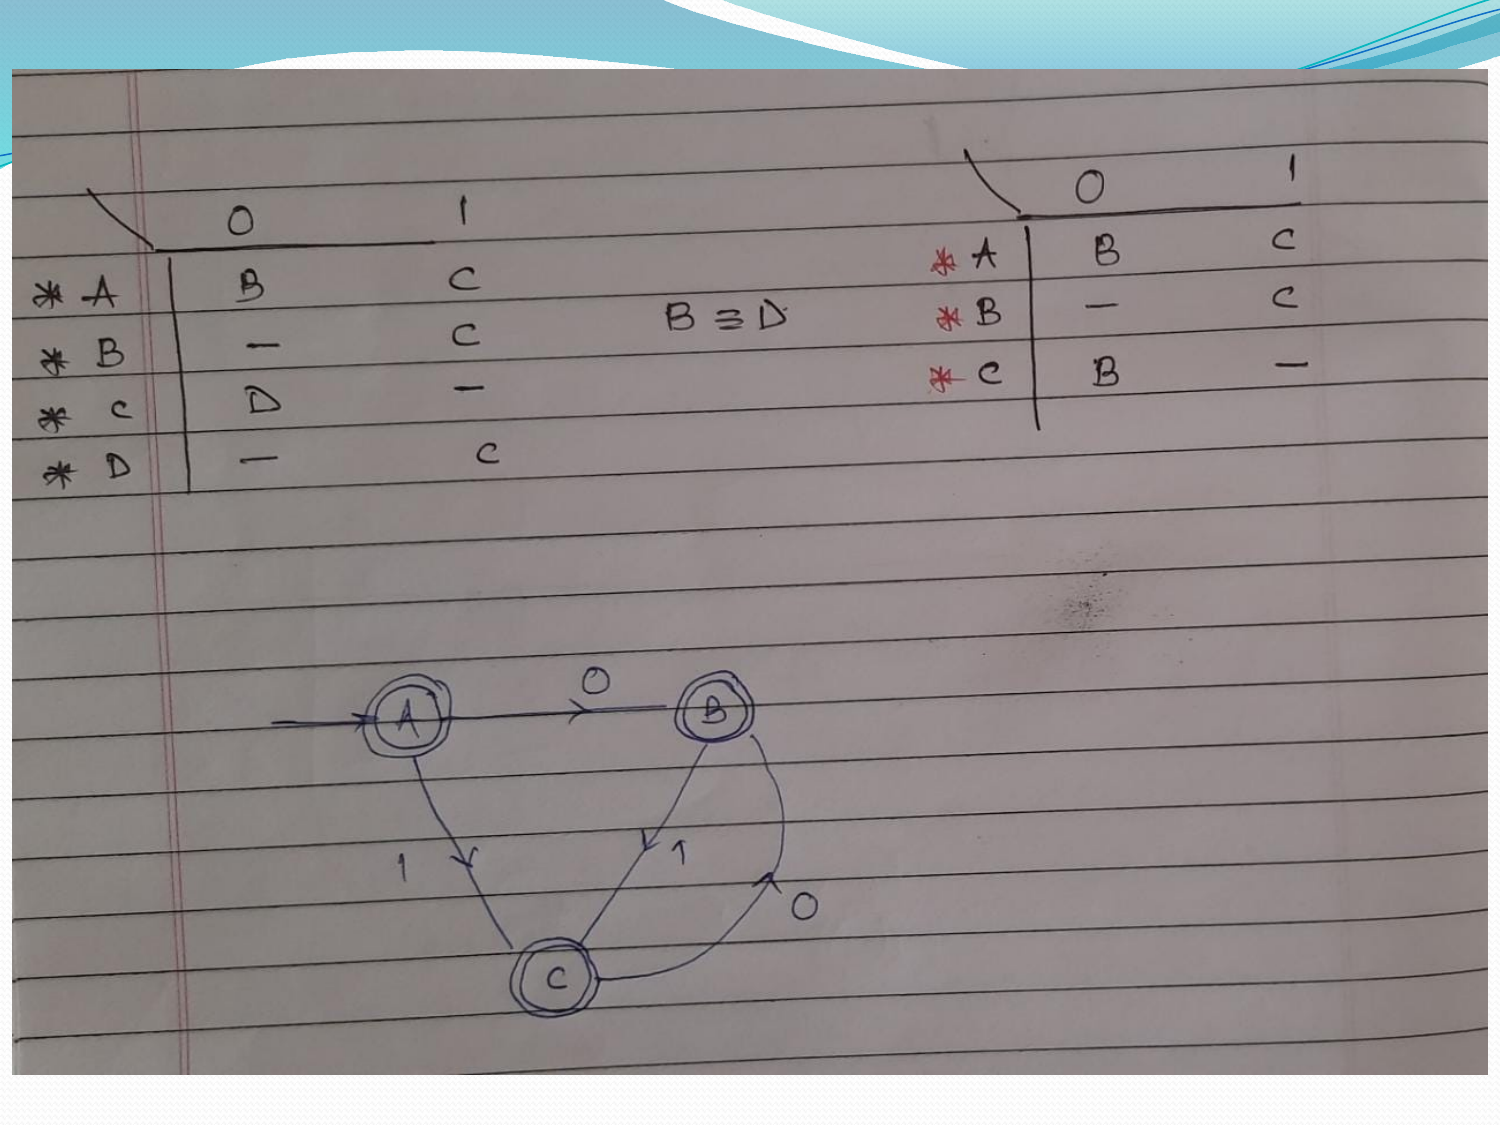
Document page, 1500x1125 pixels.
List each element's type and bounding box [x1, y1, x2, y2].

picture [12, 69, 1488, 1076]
